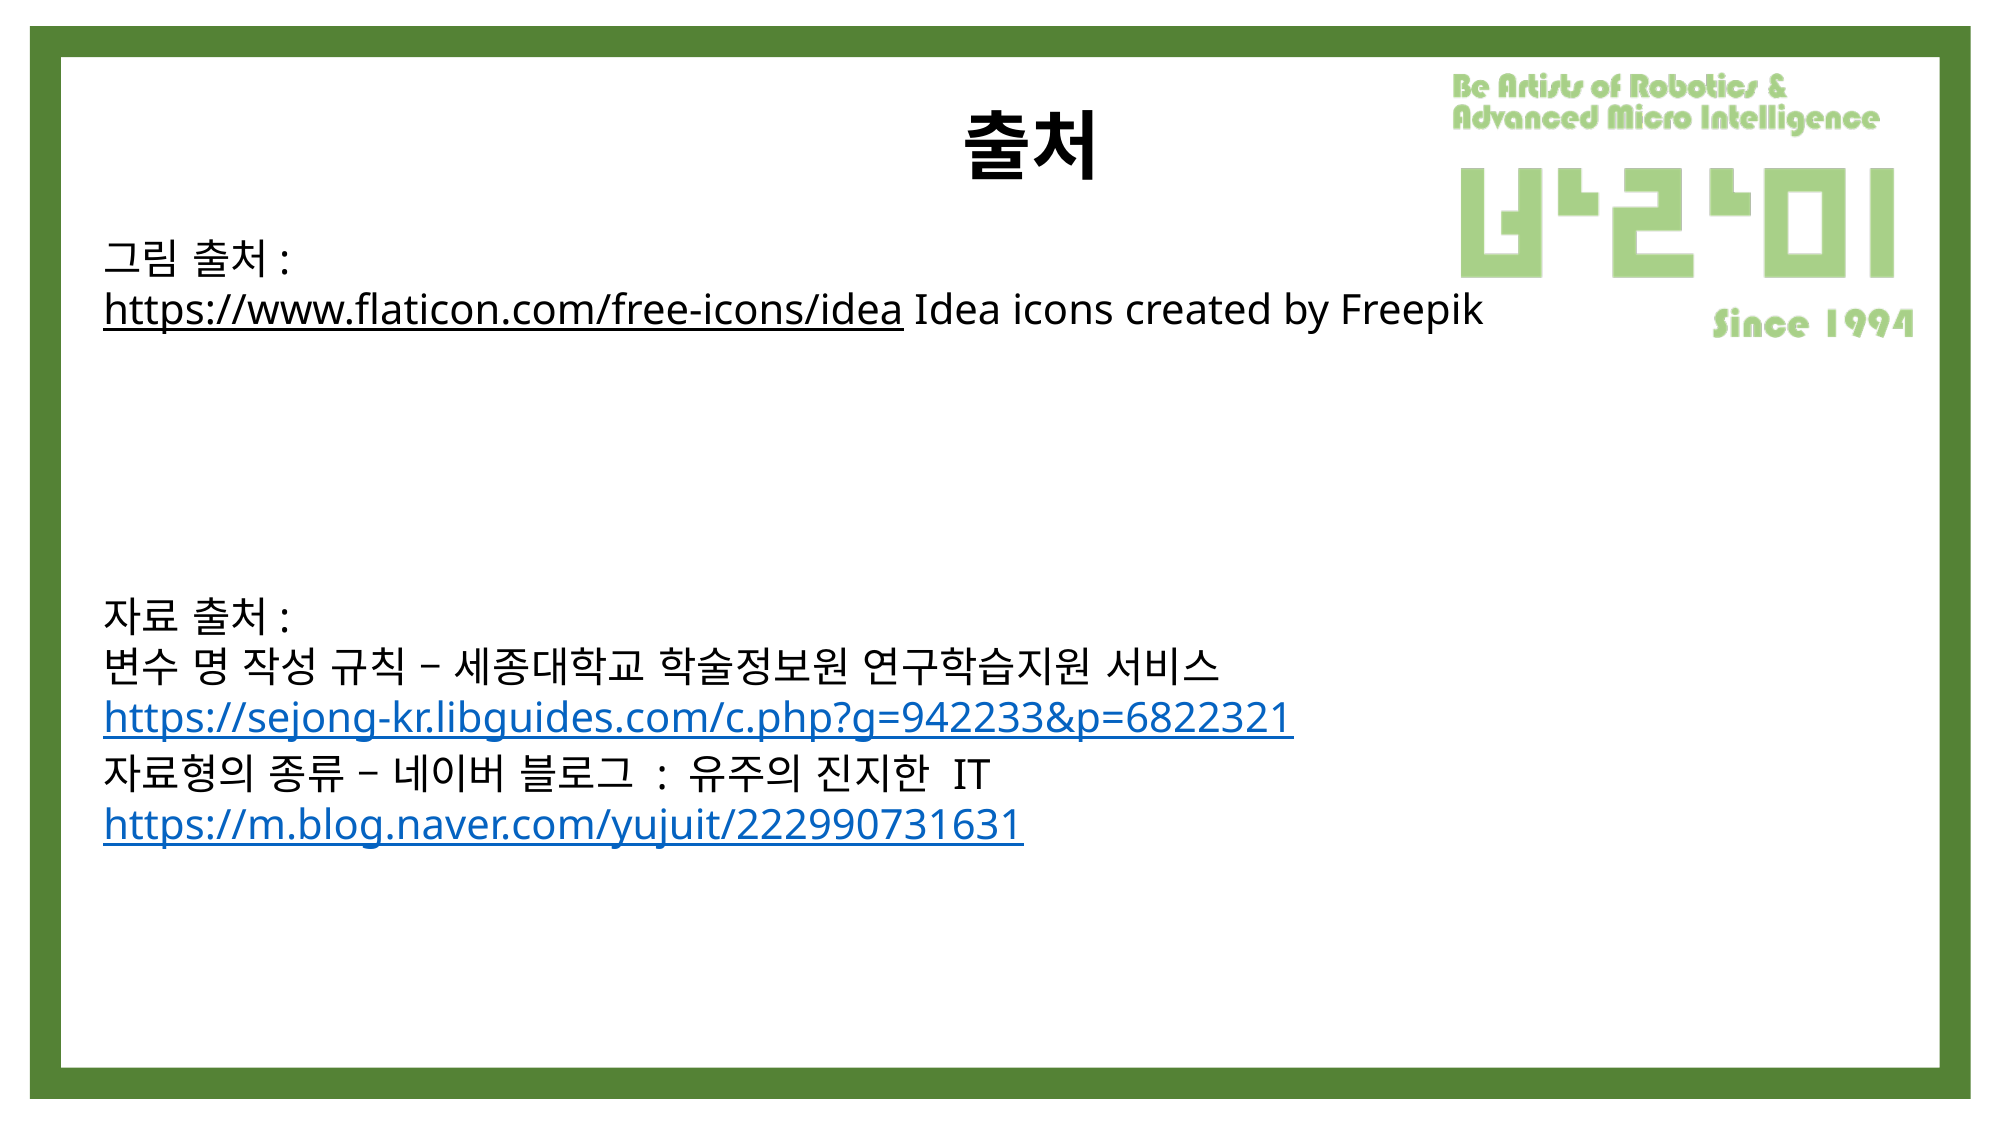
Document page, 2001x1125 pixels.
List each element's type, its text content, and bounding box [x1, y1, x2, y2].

text_box 출처 [316, 90, 1747, 196]
text_box 그림 출처: https://www.flaticon.com/free-icons/idea Idea icons created by Freepik [88, 225, 1853, 348]
text_box 자료 출처: 변수 명 작성 규칙 – 세종대학교 학술정보원 연구학습지원 서비스 https://sejong-kr.libguides.com/c.php?g=942233&p=6822321 자료형의 종류 – 네이버 블로그 : 유주의 진지한 IT https://m.blog.naver.com/yujuit/222990731631 [88, 583, 1853, 912]
picture [1448, 59, 1939, 354]
